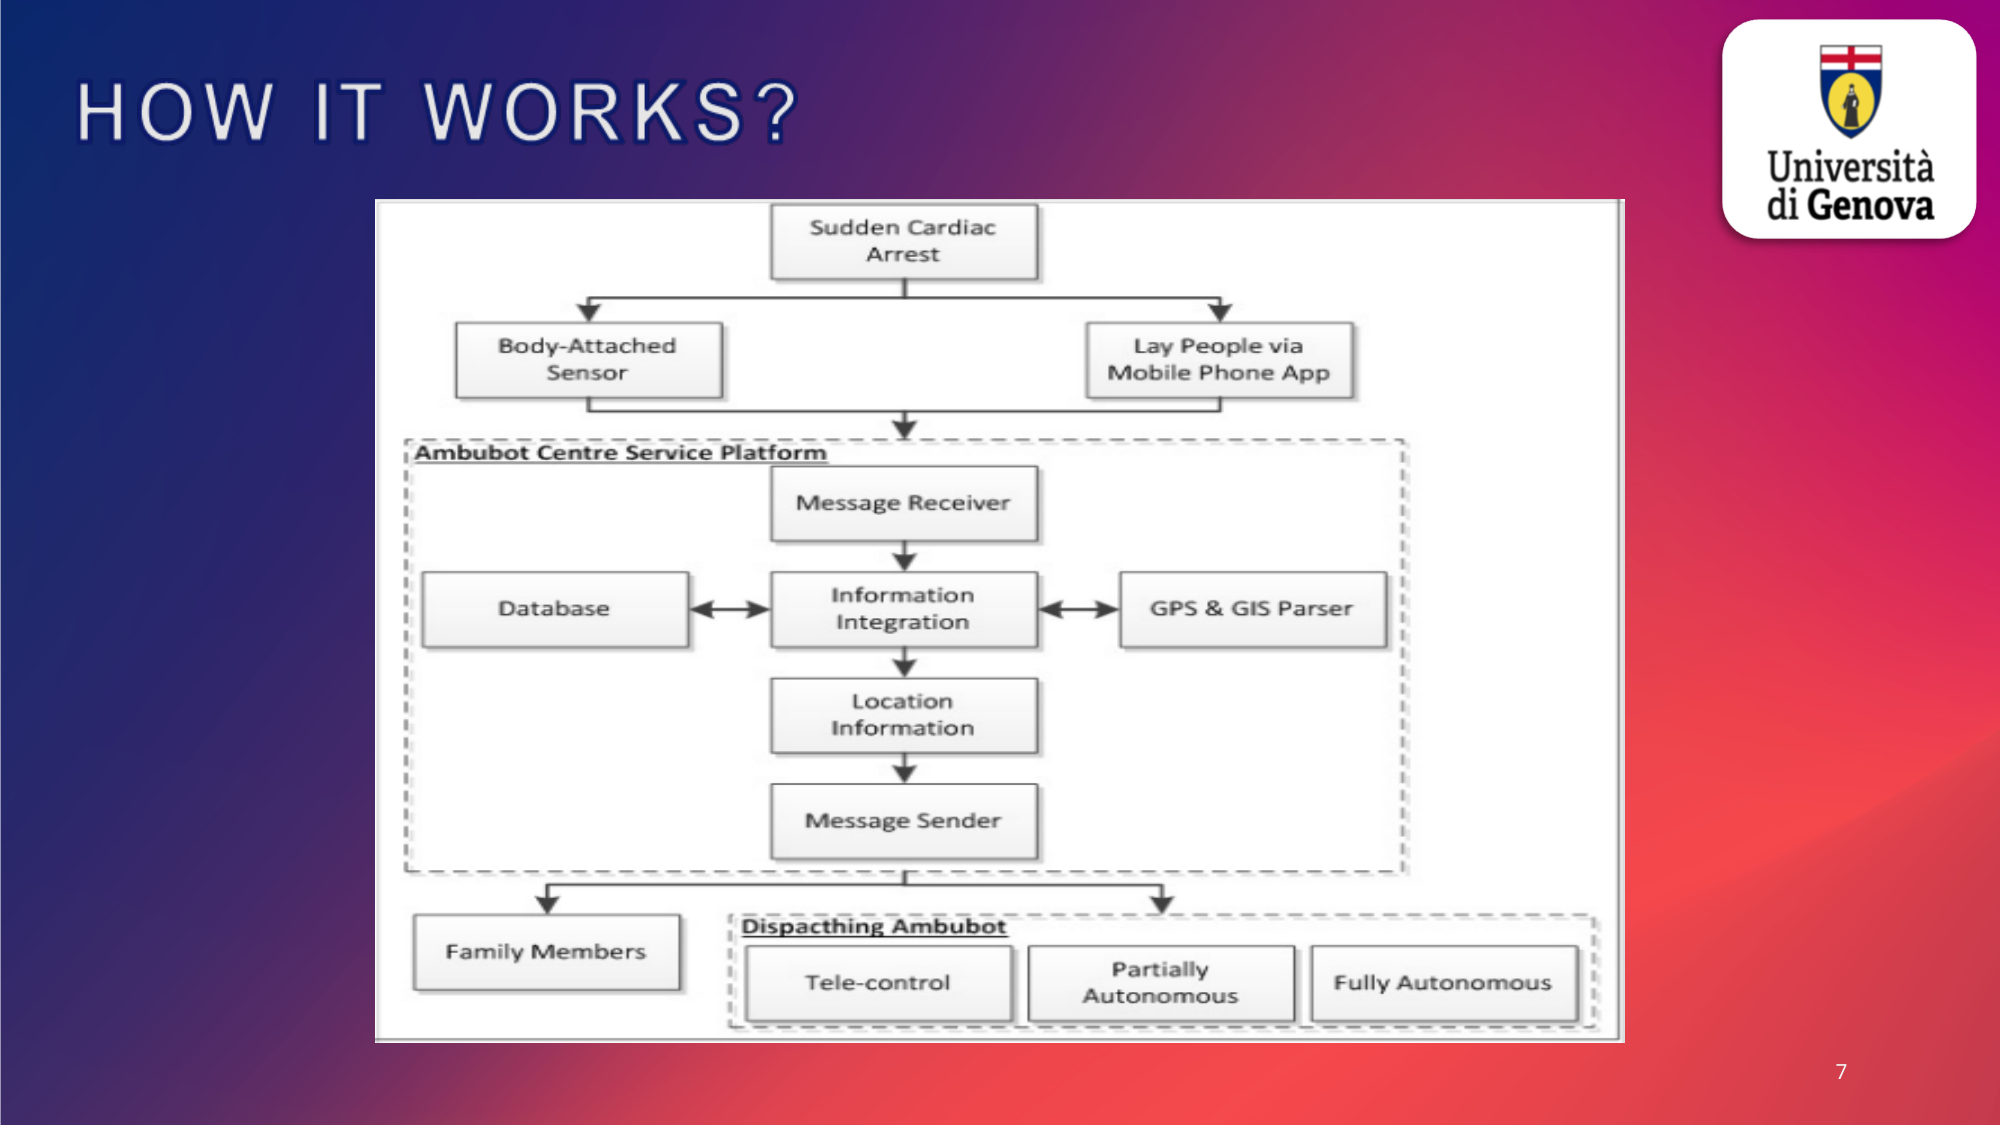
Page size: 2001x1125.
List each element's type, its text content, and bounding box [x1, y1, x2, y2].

slide_number 7 [1412, 1042, 1863, 1103]
picture [0, 0, 2000, 1125]
